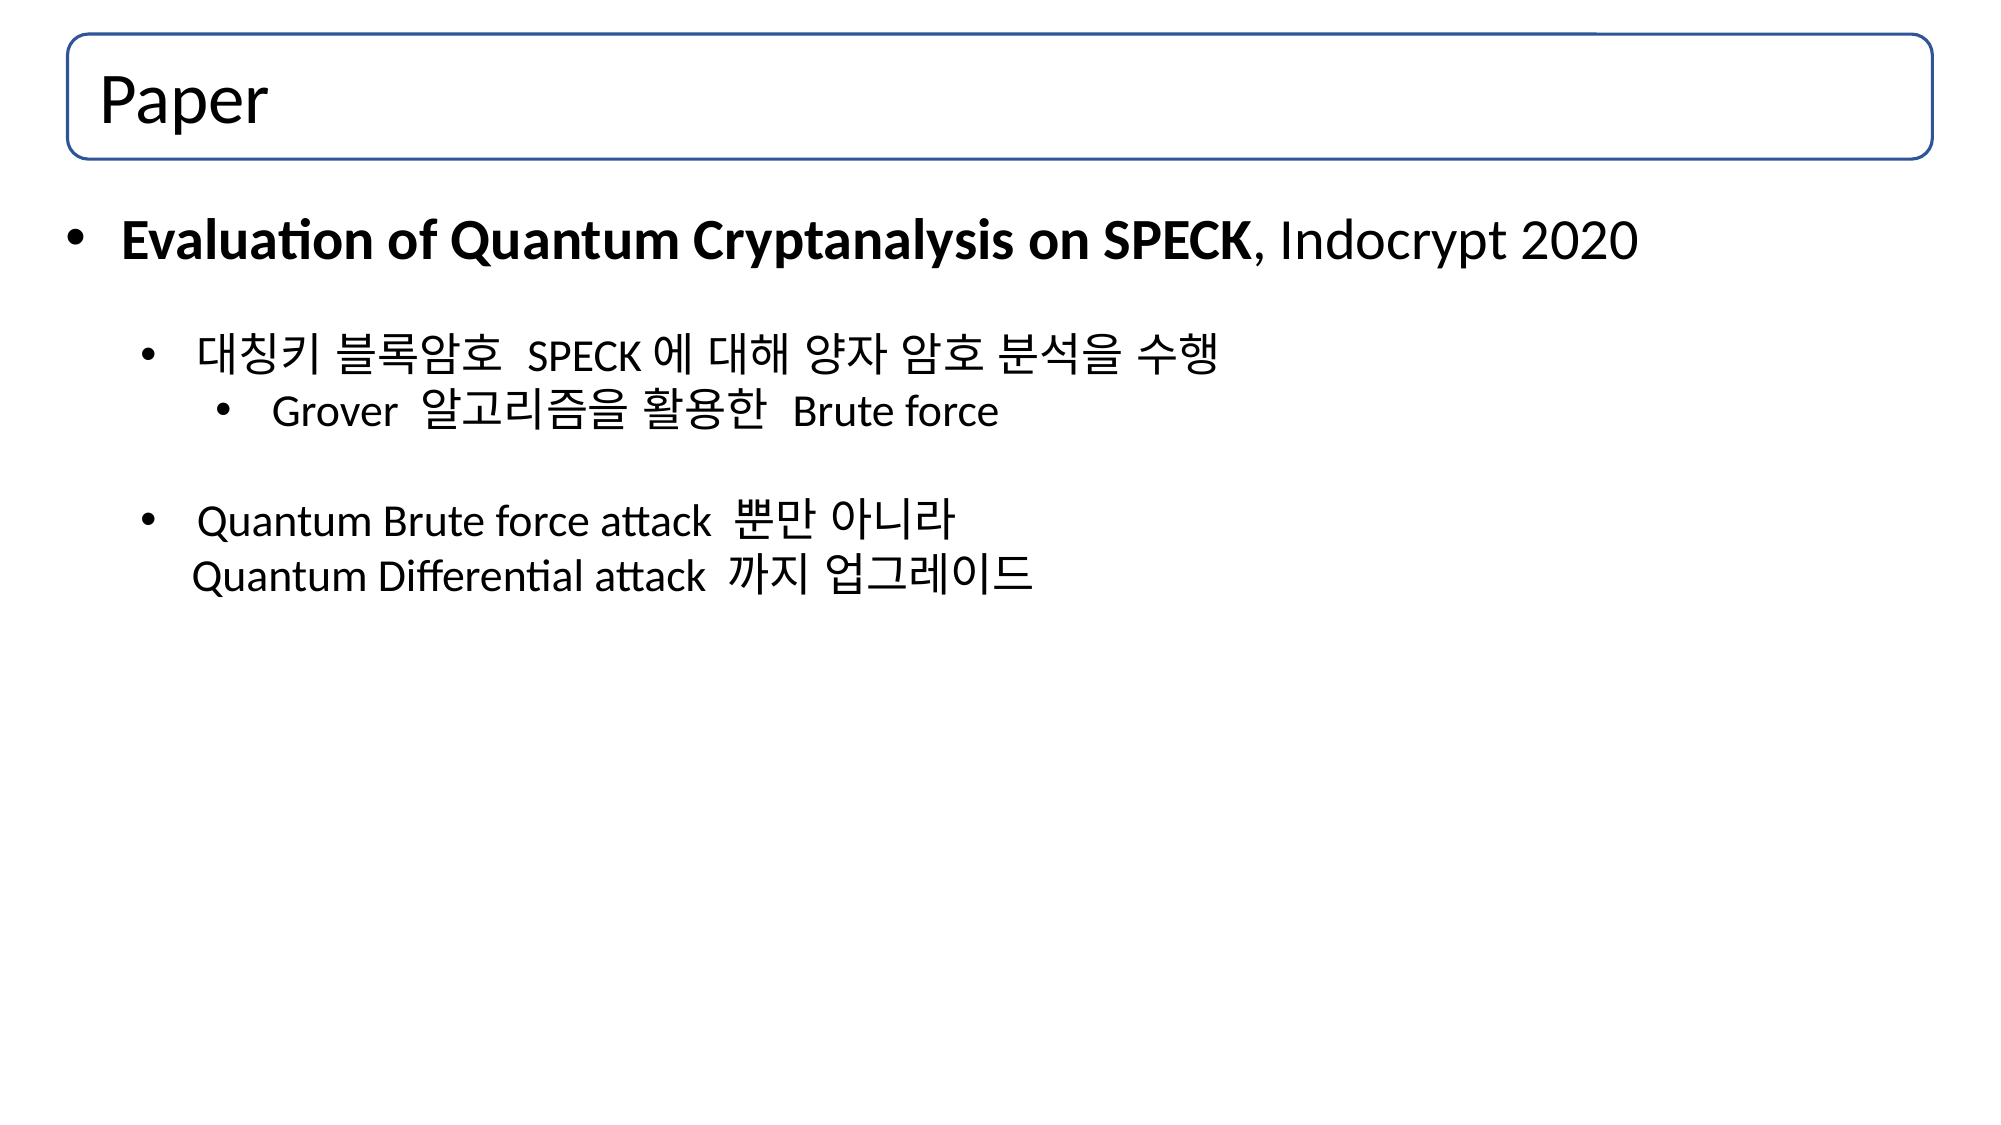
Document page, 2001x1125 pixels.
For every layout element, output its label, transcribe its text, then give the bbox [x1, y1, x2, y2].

text_box Paper [84, 42, 1890, 145]
text_box Evaluation of Quantum Cryptanalysis on SPECK, Indocrypt 2020 대칭키 블록암호 SPECK에 대해 양자 암호 분석을 수행 Grover 알고리즘을 활용한 Brute force Quantum Brute force attack 뿐만 아니라 Quantum Differential attack 까지 업그레이드 [50, 193, 1655, 609]
